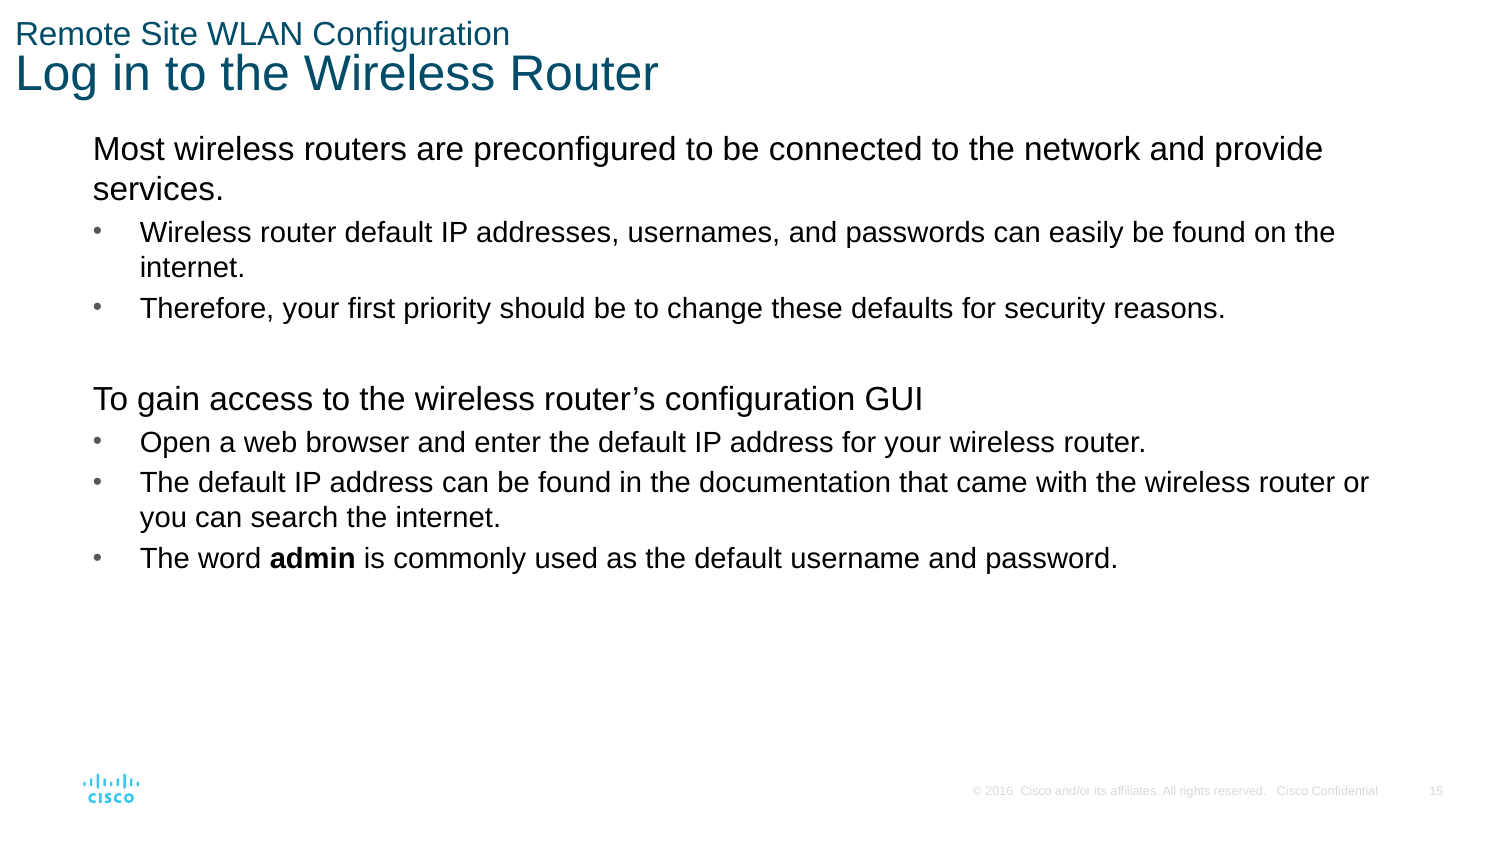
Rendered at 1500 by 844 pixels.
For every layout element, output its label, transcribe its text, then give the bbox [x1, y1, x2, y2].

list Most wireless routers are preconfigured to be connected to the network and provide services. Wireless router default IP addresses, usernames, and passwords can easily be found on the internet. Therefore, your first priority should be to change these defaults for security reasons. To gain access to the wireless router’s configuration GUI Open a web browser and enter the default IP address for your wireless router. The default IP address can be found in the documentation that came with the wireless router or you can search the internet. The word admin is commonly used as the default username and password. [77, 120, 1437, 726]
title Remote Site WLAN Configuration Log in to the Wireless Router [0, 0, 1369, 121]
